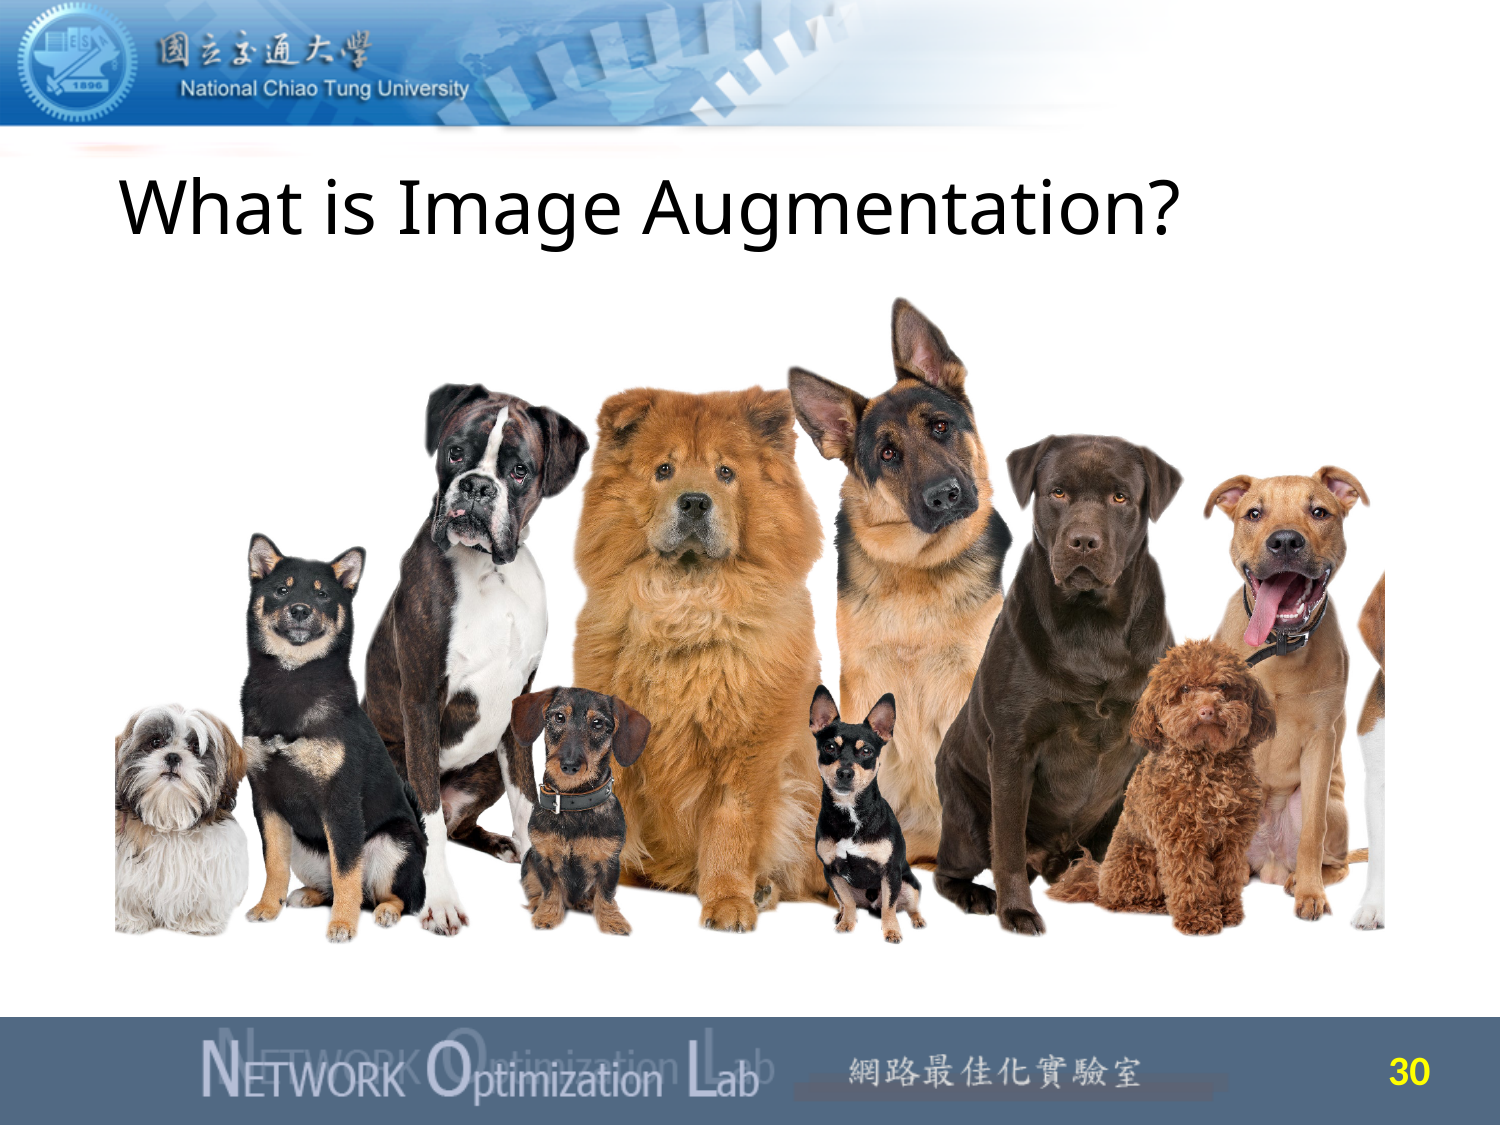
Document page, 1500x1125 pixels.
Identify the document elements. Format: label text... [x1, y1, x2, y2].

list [115, 287, 1385, 1002]
picture [0, 0, 1500, 1125]
title What is Image Augmentation? [103, 142, 1397, 278]
